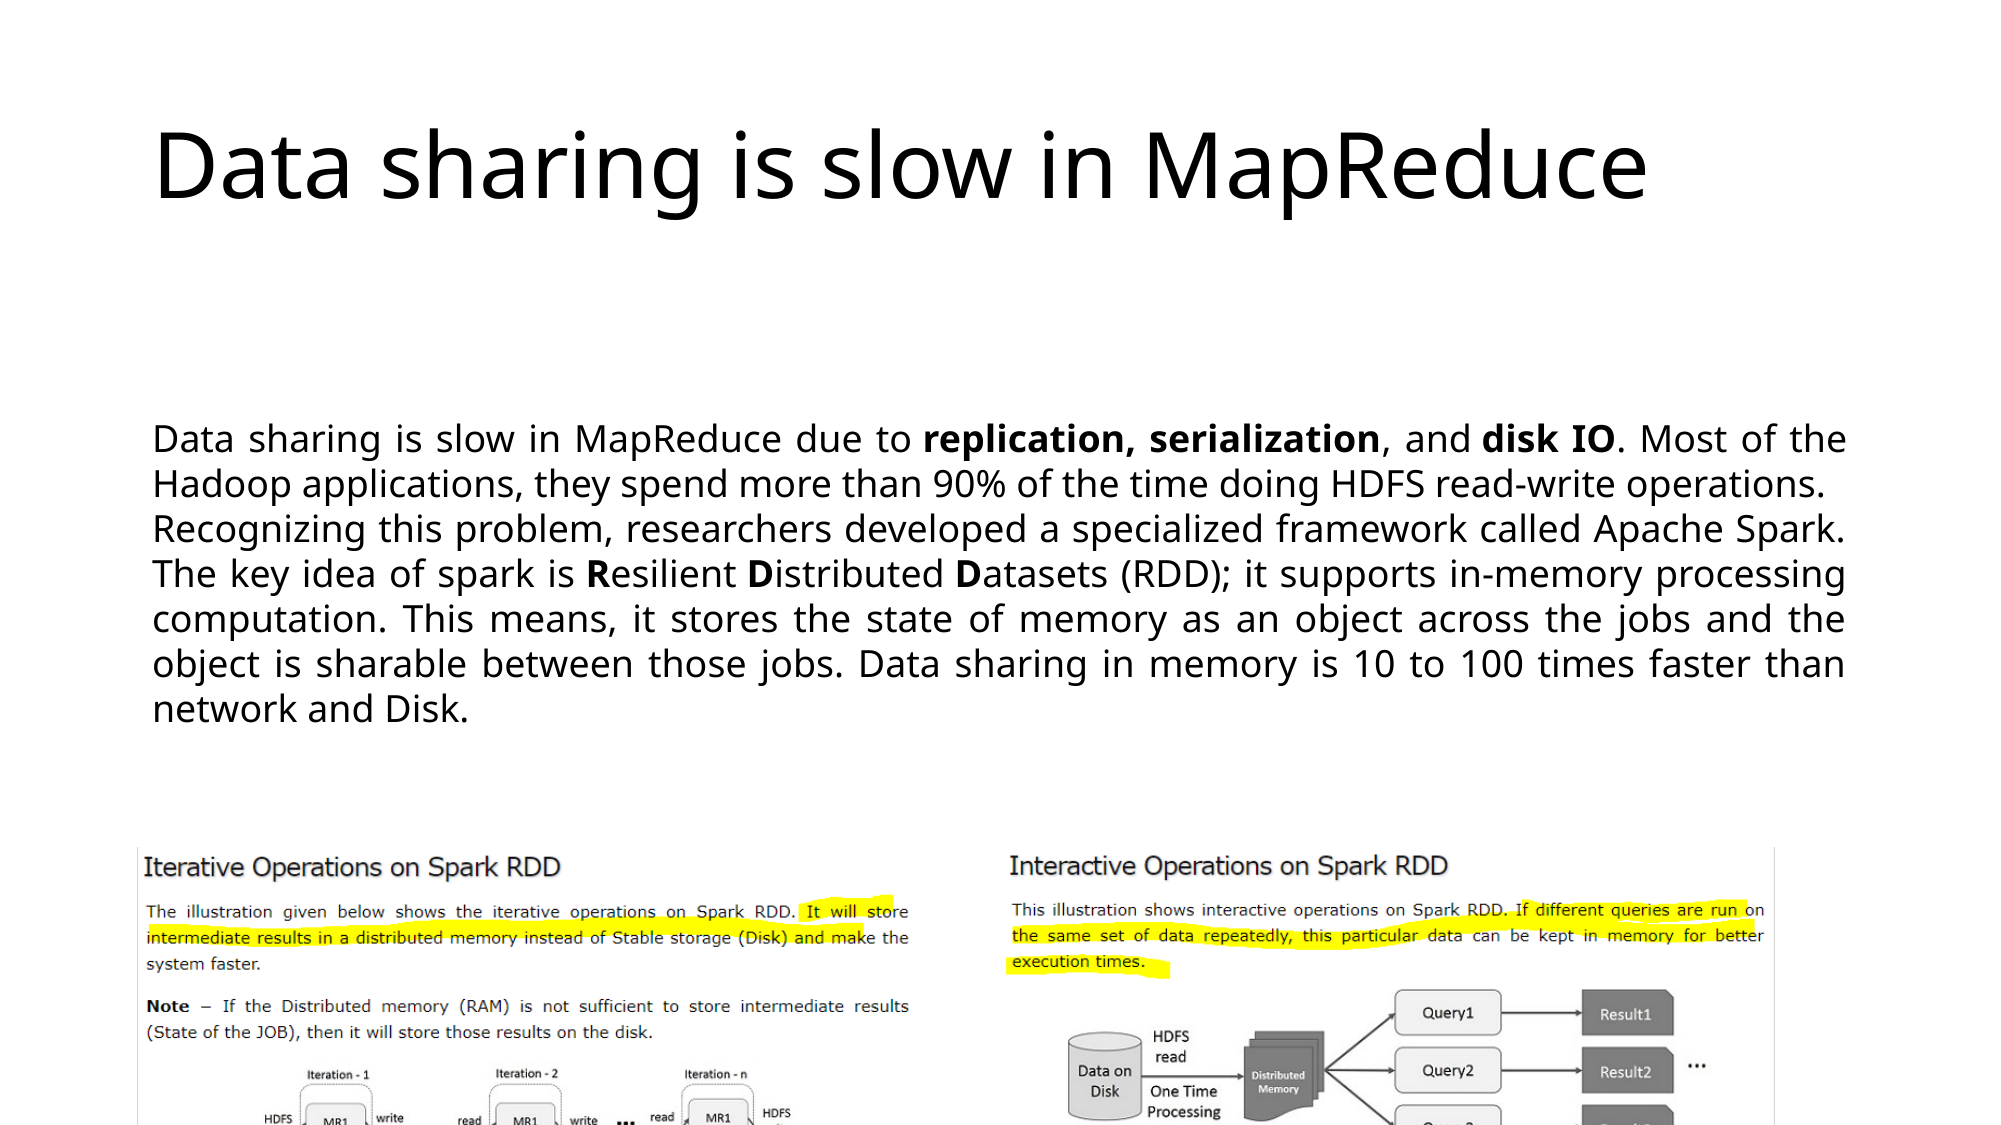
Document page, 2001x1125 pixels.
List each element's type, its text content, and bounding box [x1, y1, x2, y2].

picture [137, 847, 917, 1125]
picture [1004, 847, 1775, 1125]
text_box Data sharing is slow in MapReduce due to replication, serialization, and disk IO. Most of the Hadoop applications, they spend more than 90% of the time doing HDFS read-write operations. Recognizing this problem, researchers developed a specialized framework called Apache Spark. The key idea of spark is Resilient Distributed Datasets (RDD); it supports in-memory processing computation. This means, it stores the state of memory as an object across the jobs and the object is sharable between those jobs. Data sharing in memory is 10 to 100 times faster than network and Disk. [137, 408, 1863, 738]
title Data sharing is slow in MapReduce [137, 59, 1863, 278]
